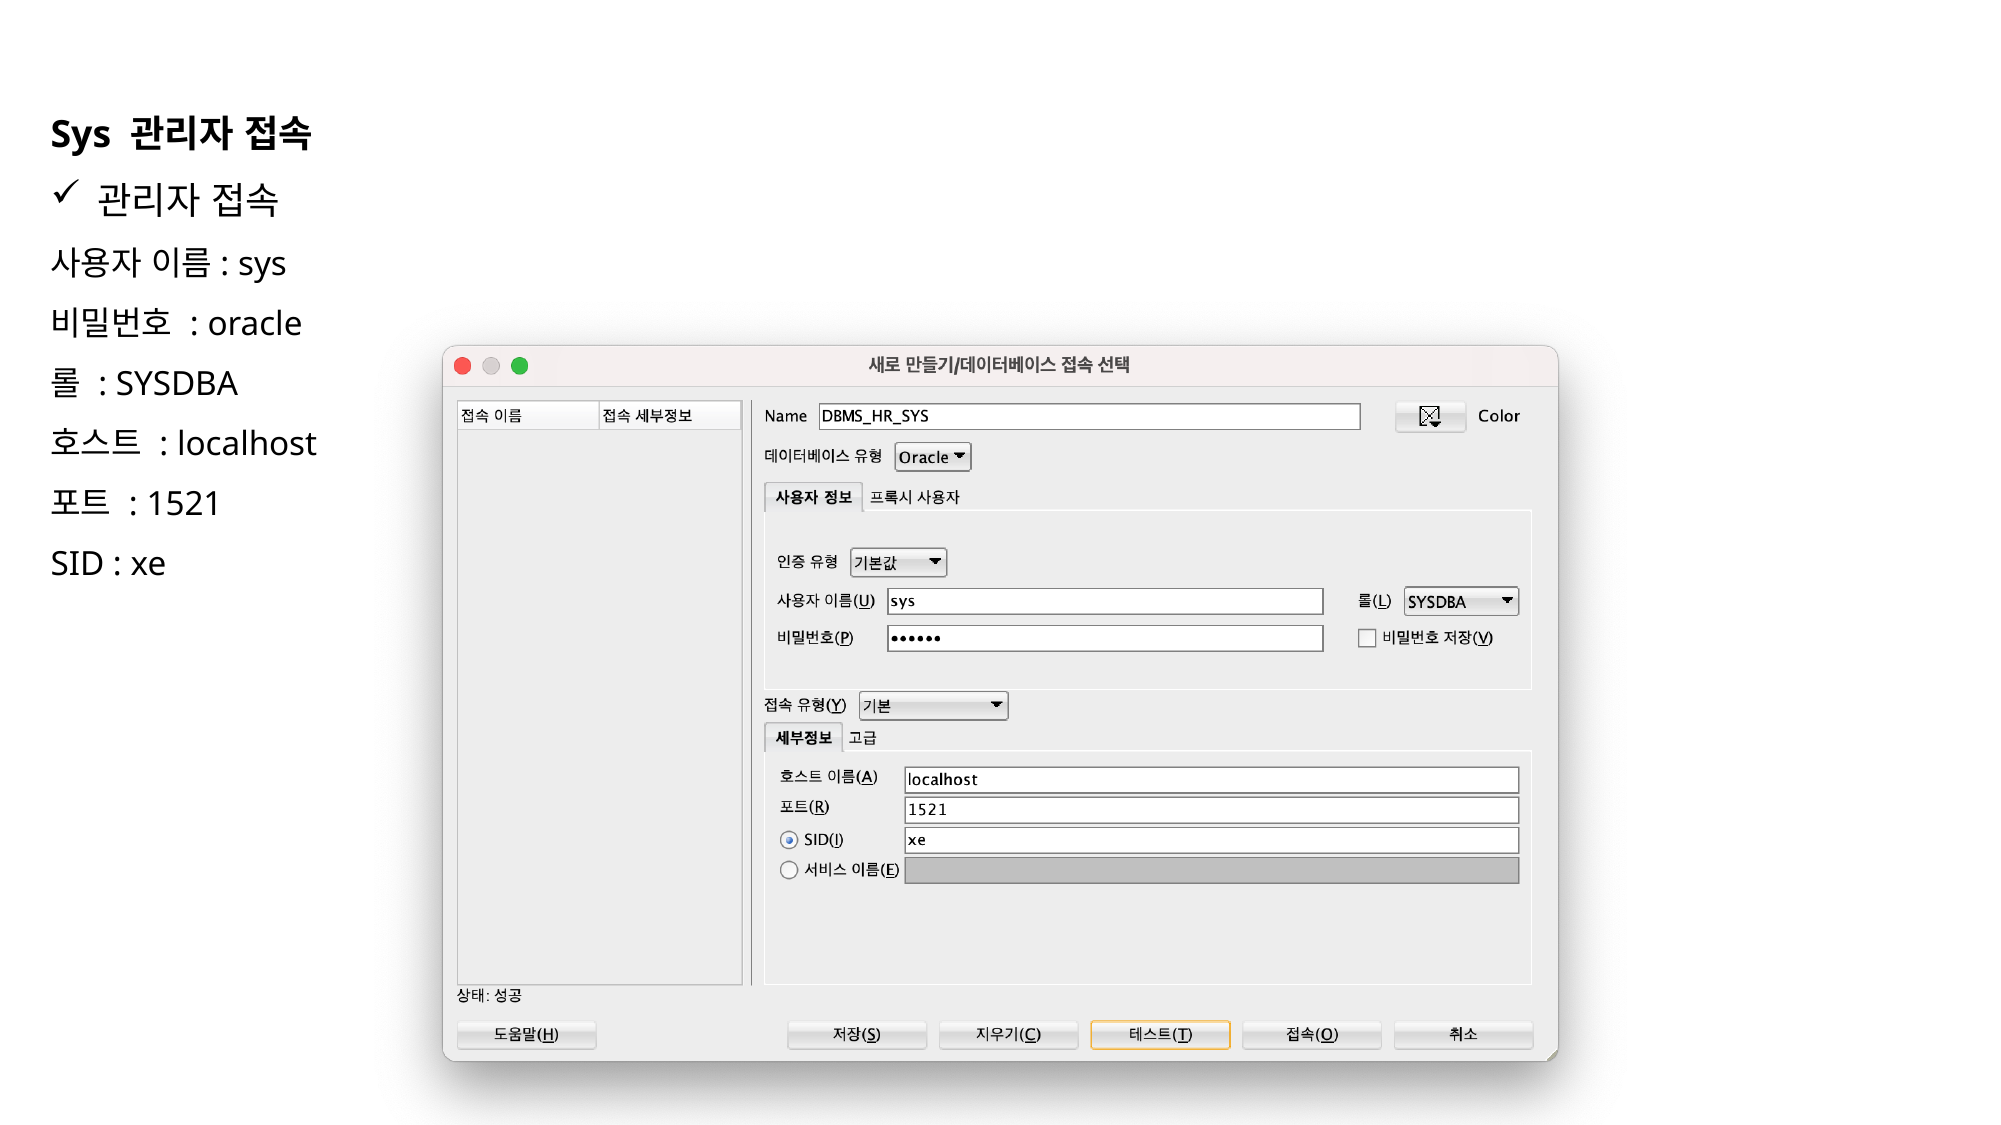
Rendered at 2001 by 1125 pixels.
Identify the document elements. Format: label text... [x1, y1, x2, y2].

text_box Sys 관리자 접속 관리자 접속 사용자 이름: sys 비밀번호 : oracle 롤 : SYSDBA 호스트 : localhost 포트 : 1521 SID : xe [35, 79, 1846, 589]
picture [362, 291, 1638, 1125]
